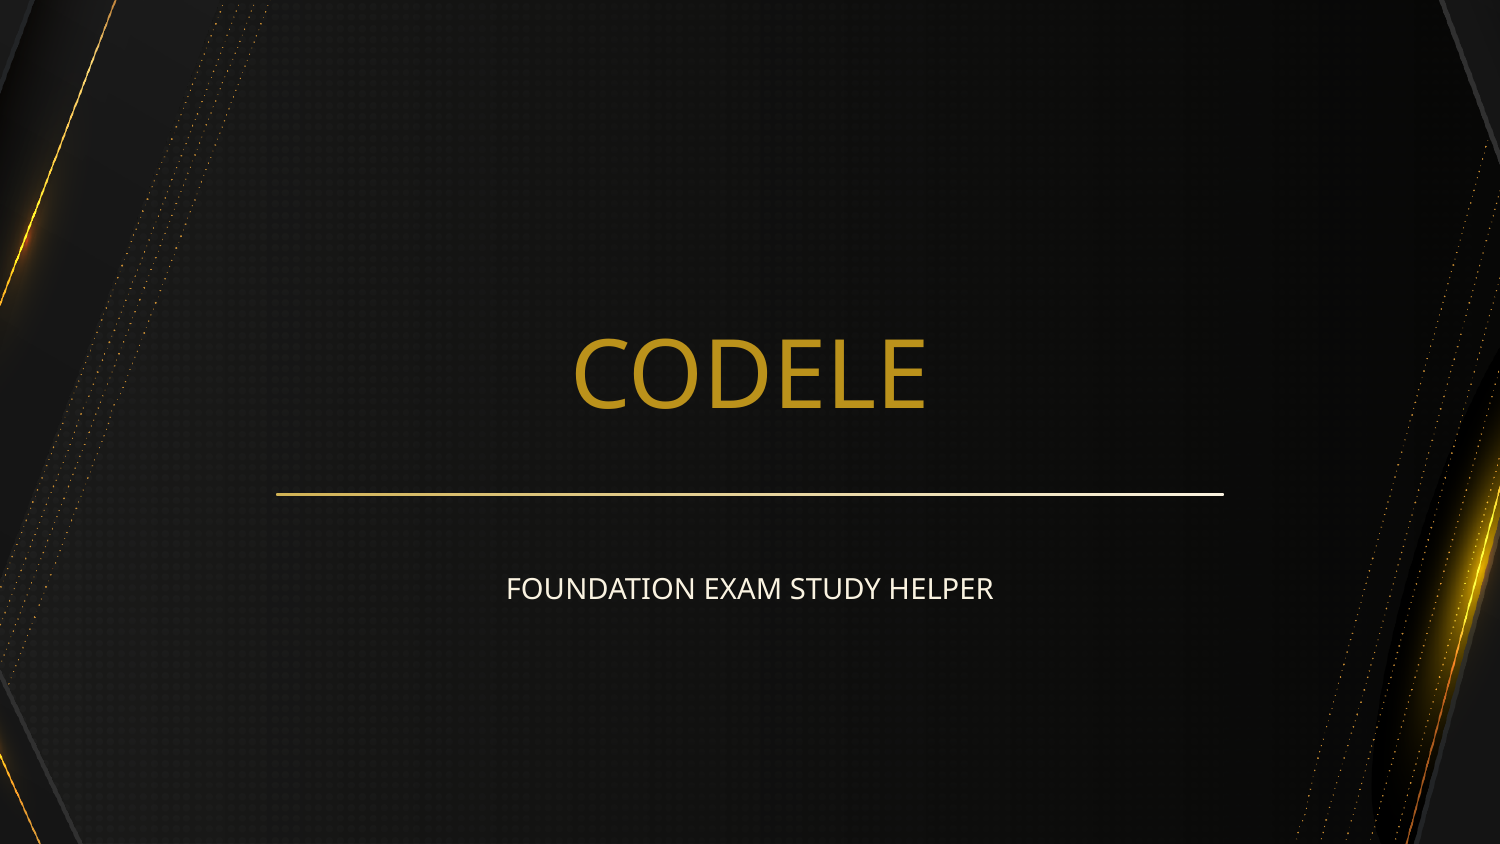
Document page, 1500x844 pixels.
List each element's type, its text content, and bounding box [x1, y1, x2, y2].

title CODELE [240, 236, 1260, 504]
subtitle FOUNDATION EXAM STUDY HELPER [430, 561, 1070, 615]
picture [0, 0, 1500, 844]
